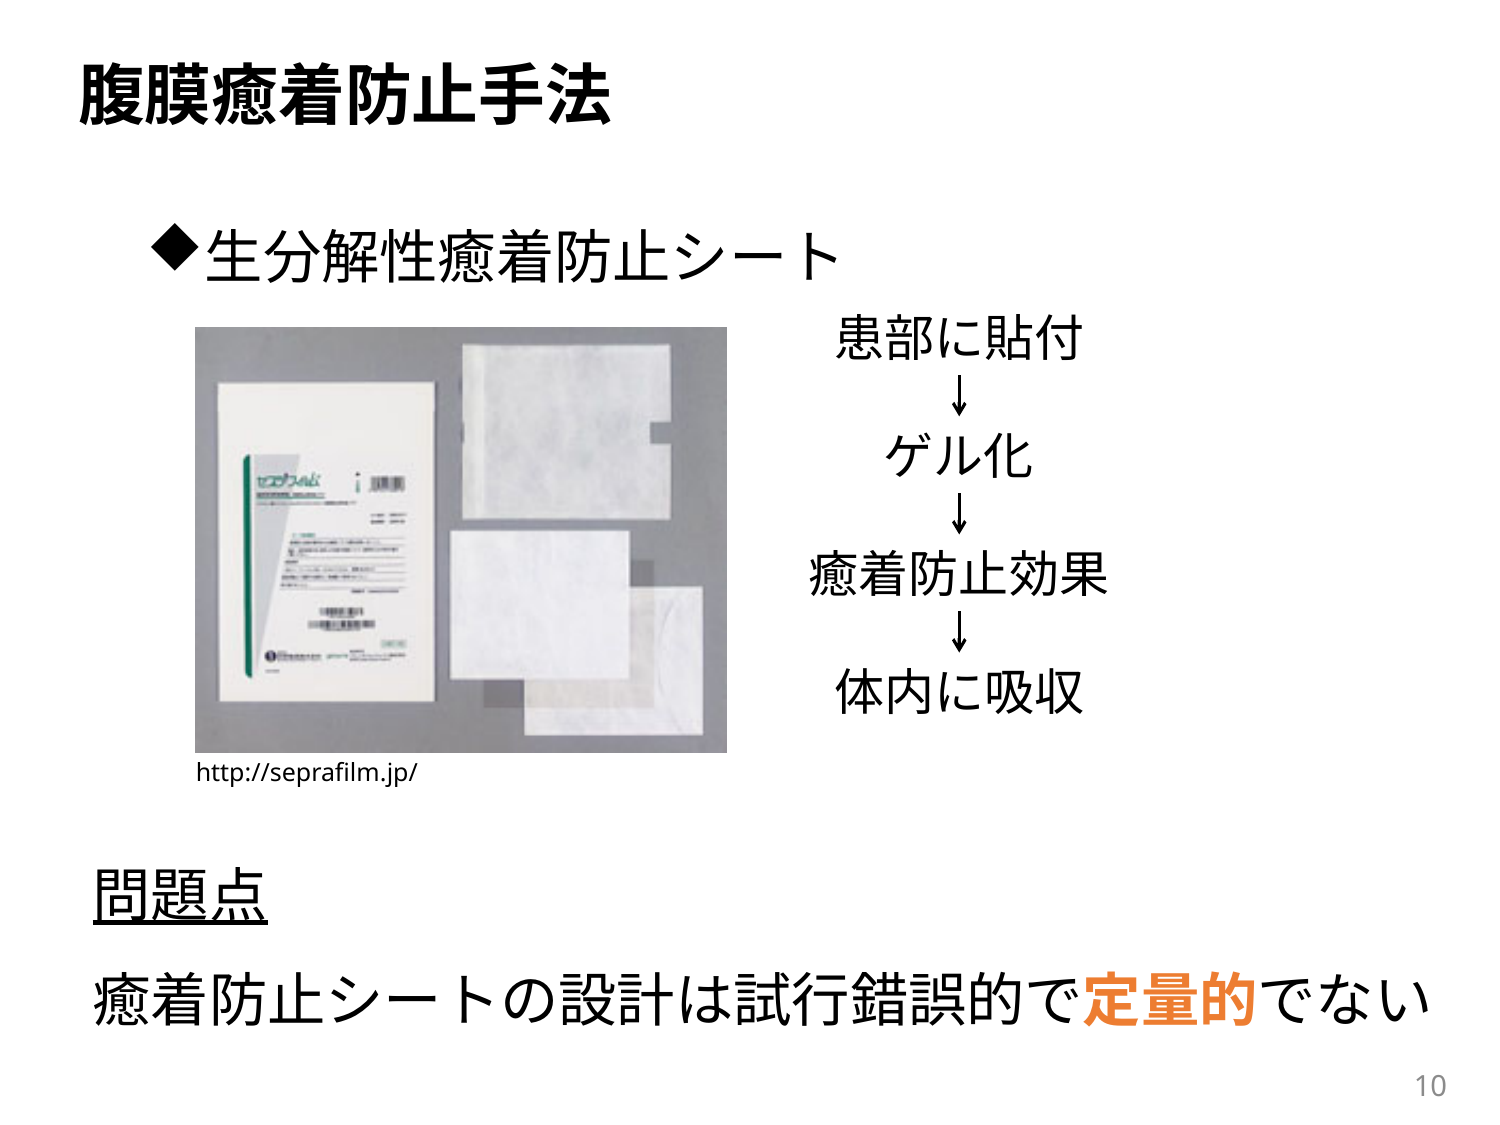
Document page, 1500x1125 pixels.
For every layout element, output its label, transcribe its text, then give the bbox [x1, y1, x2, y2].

text_box 生分解性癒着防止シート [132, 177, 861, 298]
text_box 患部に貼付 [819, 298, 1100, 374]
text_box 腹膜癒着防止手法 [63, 45, 628, 141]
text_box ゲル化 [869, 416, 1049, 492]
text_box 体内に吸収 [819, 653, 1100, 728]
text_box 癒着防止効果 [794, 534, 1124, 610]
text_box http://seprafilm.jp/ [181, 749, 434, 795]
picture [195, 327, 727, 753]
text_box 問題点 癒着防止シートの設計は試行錯誤的で定量的でない [77, 815, 1448, 1041]
slide_number 9 [1124, 1056, 1463, 1117]
